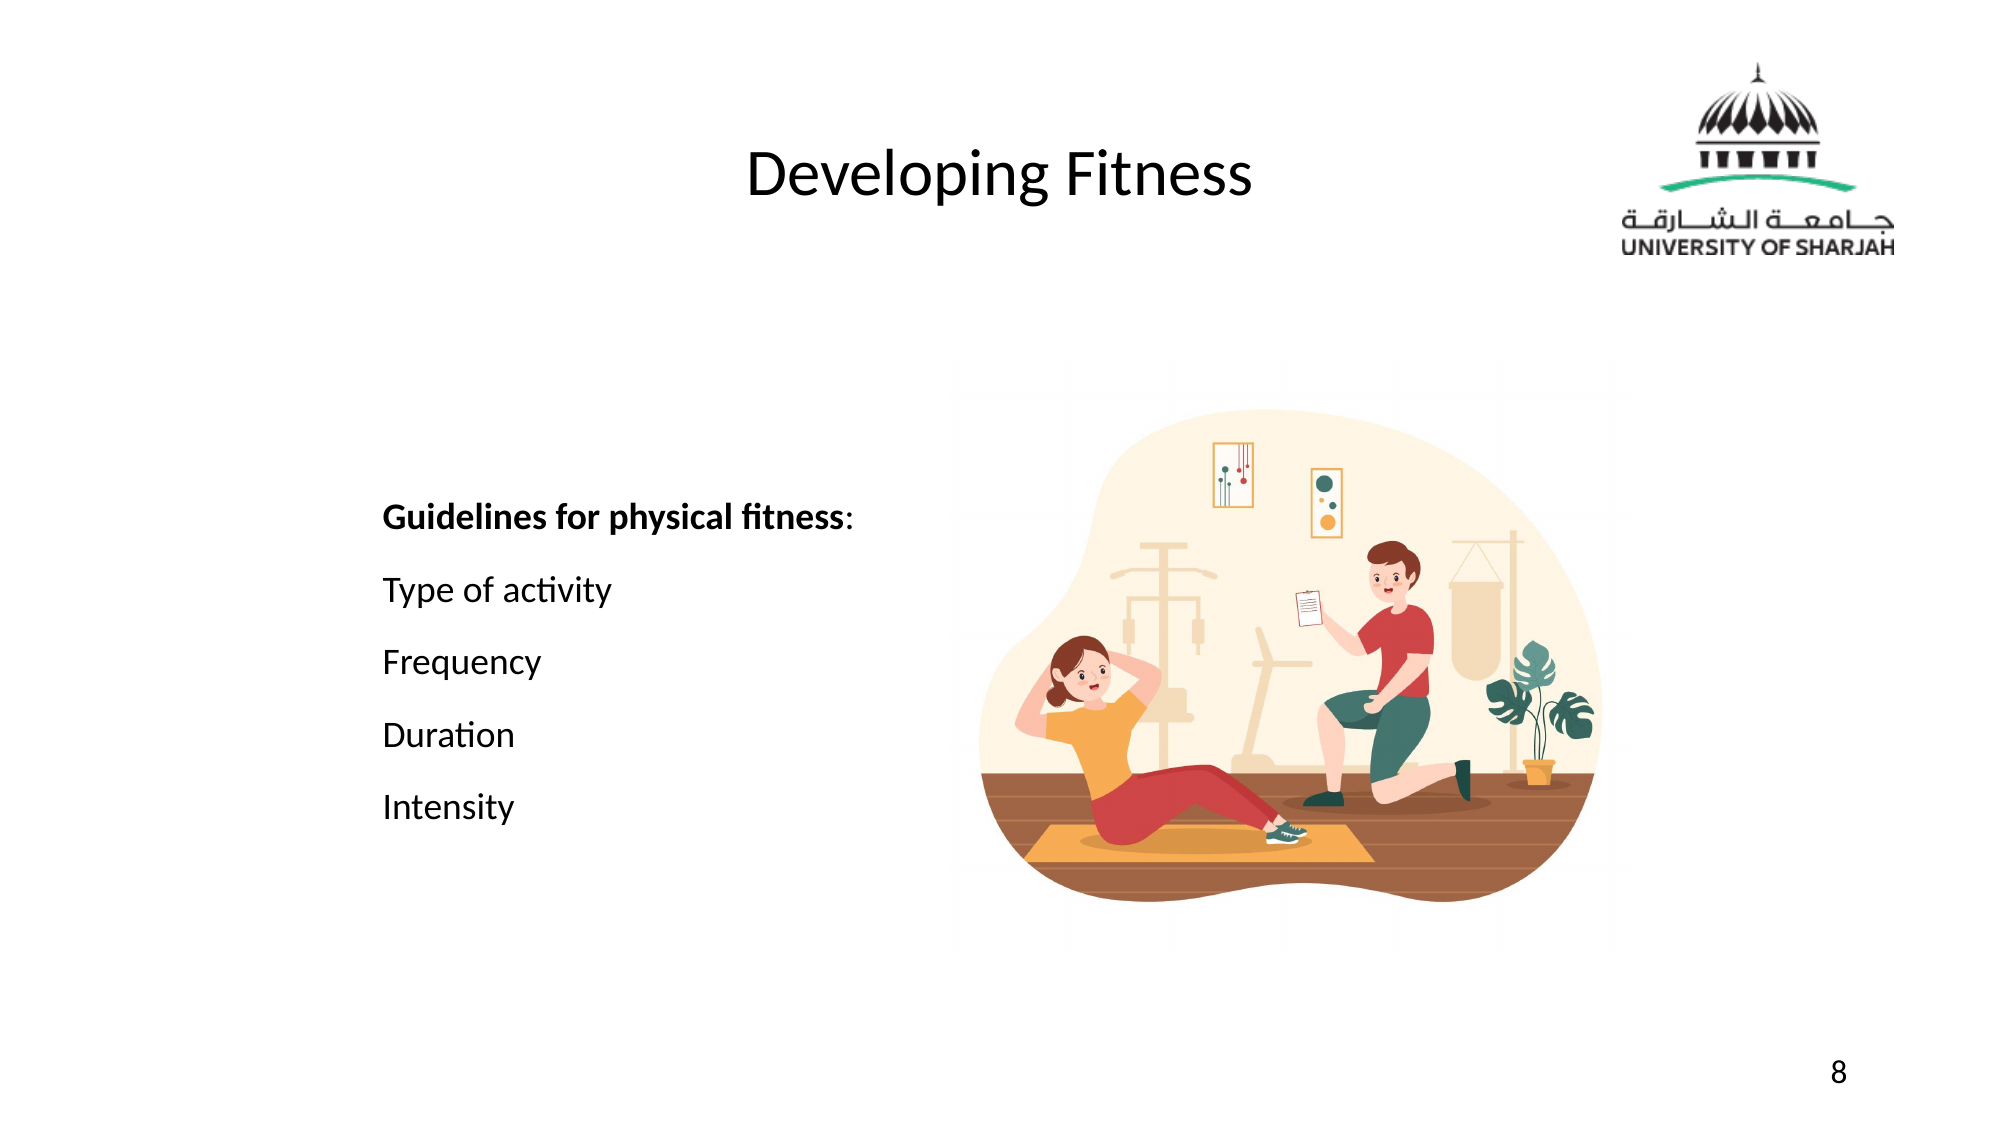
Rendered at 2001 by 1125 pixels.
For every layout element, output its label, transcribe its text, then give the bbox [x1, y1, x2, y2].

picture [946, 353, 1633, 958]
list Guidelines for physical fitness: Type of activity Frequency Duration Intensity [367, 299, 925, 1014]
picture [1681, 62, 1894, 255]
slide_number ‹#› [1412, 1042, 1863, 1103]
title Developing Fitness [319, 59, 1681, 278]
